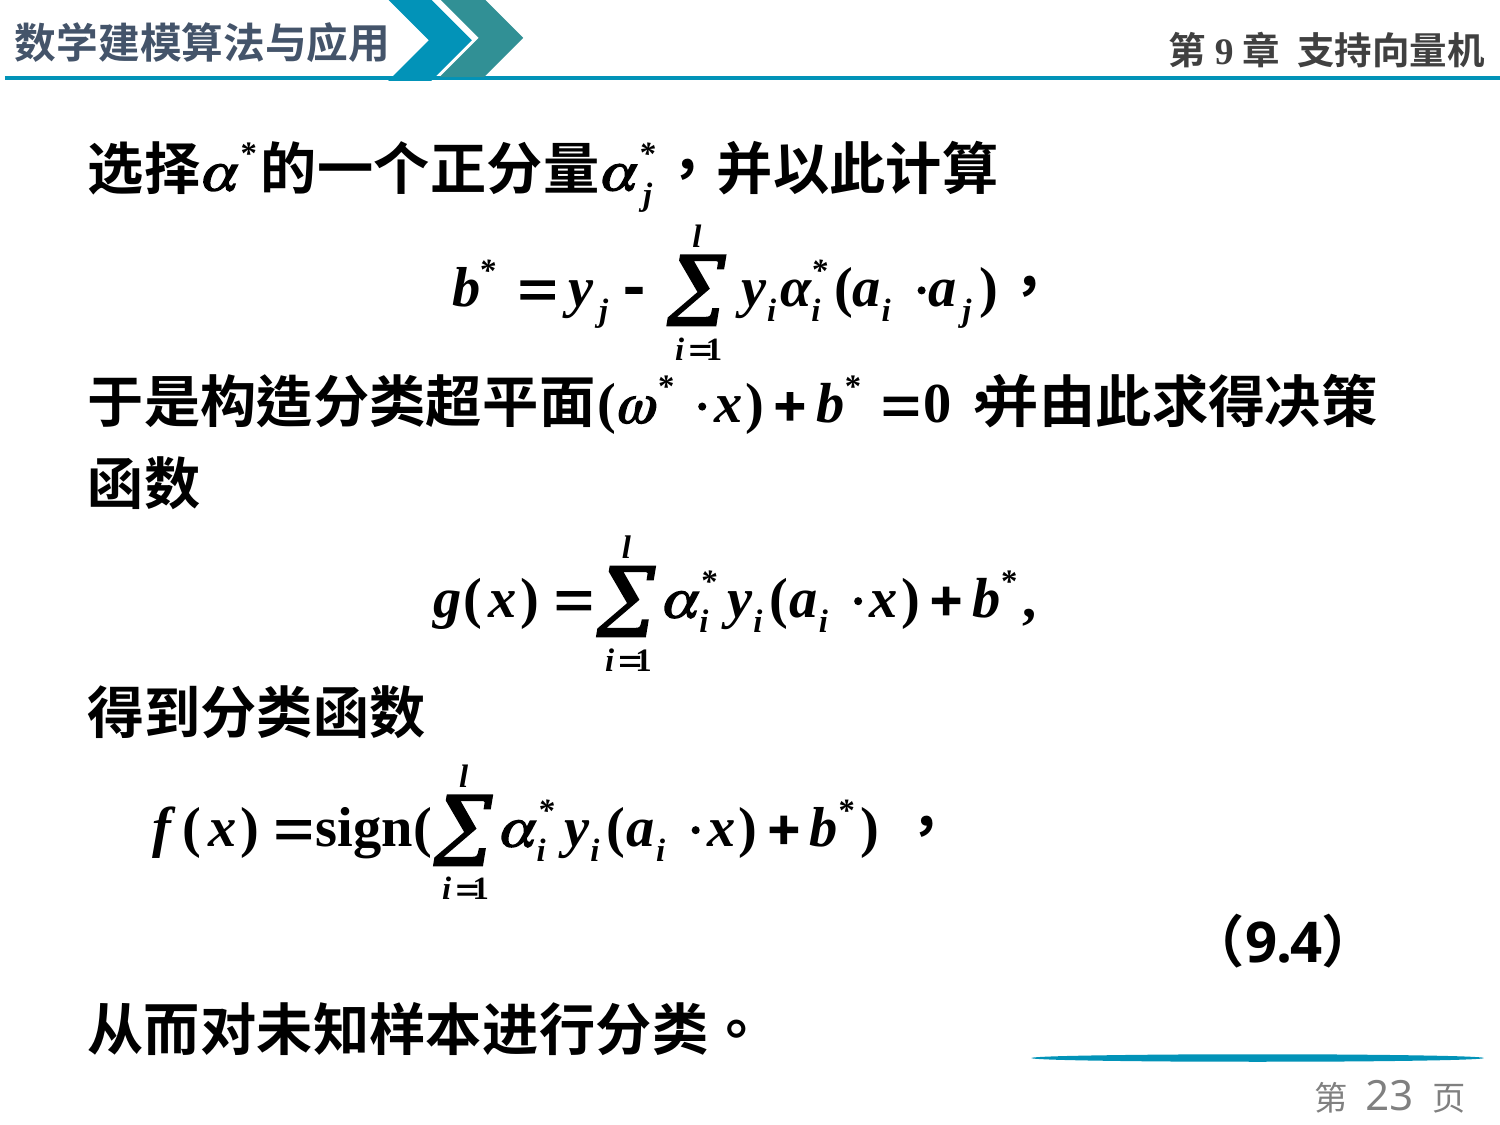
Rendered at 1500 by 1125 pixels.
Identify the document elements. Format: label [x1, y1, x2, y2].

text_box [87, 132, 1377, 1082]
